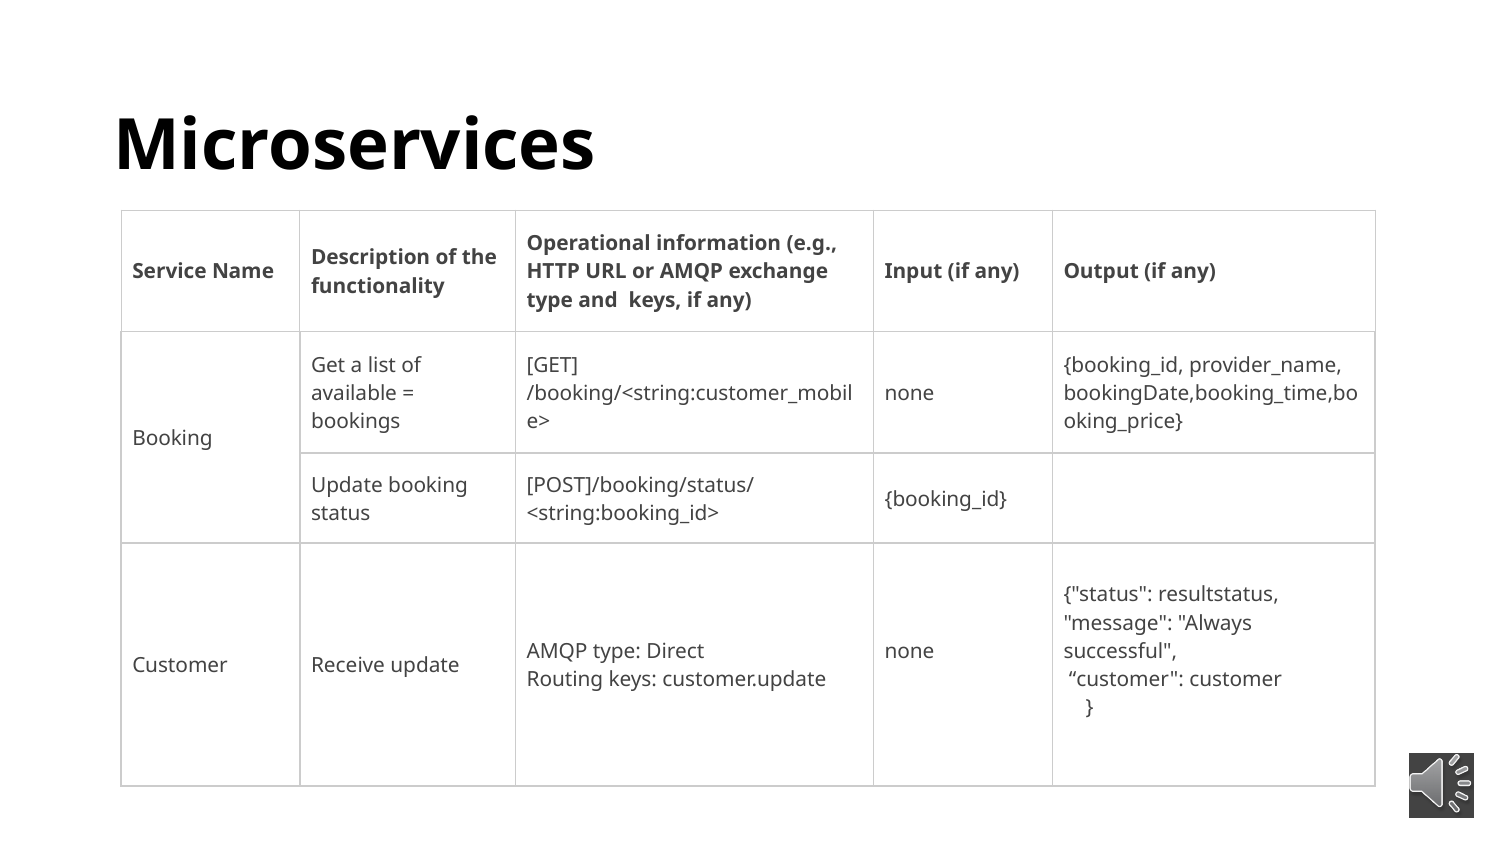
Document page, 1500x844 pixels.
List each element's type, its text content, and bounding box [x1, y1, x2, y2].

slide_number 9 [1389, 764, 1480, 830]
table_header Output (if any) [1053, 211, 1375, 331]
table_cell AMQP type: Direct Routing keys: customer.update [516, 544, 873, 785]
table_header Operational information (e.g., HTTP URL or AMQP exchange type and keys, if any) [516, 211, 873, 331]
picture [1408, 751, 1476, 819]
table_cell Get a list of available = bookings [301, 332, 515, 452]
table_cell none [874, 332, 1052, 452]
table_cell Receive update [301, 544, 515, 785]
table_cell Booking [122, 332, 299, 542]
table_cell {"status": resultstatus, "message": "Always successful", “customer": customer } [1053, 544, 1374, 785]
table_header Service Name [122, 211, 299, 331]
table_header Input (if any) [874, 211, 1052, 331]
table_cell Customer [122, 544, 299, 785]
table_header Description of the functionality [300, 211, 515, 331]
table_cell {booking_id} [874, 454, 1052, 542]
table_cell {booking_id, provider_name, bookingDate,booking_time,booking_price} [1053, 332, 1374, 452]
title Microservices [98, 83, 1362, 222]
table_cell [1053, 454, 1374, 542]
table_cell Update booking status [301, 454, 515, 542]
table_cell [GET] /booking/<string:customer_mobile> [516, 332, 873, 452]
table_cell [POST]/booking/status/<string:booking_id> [516, 454, 873, 542]
table_cell none [874, 544, 1052, 785]
